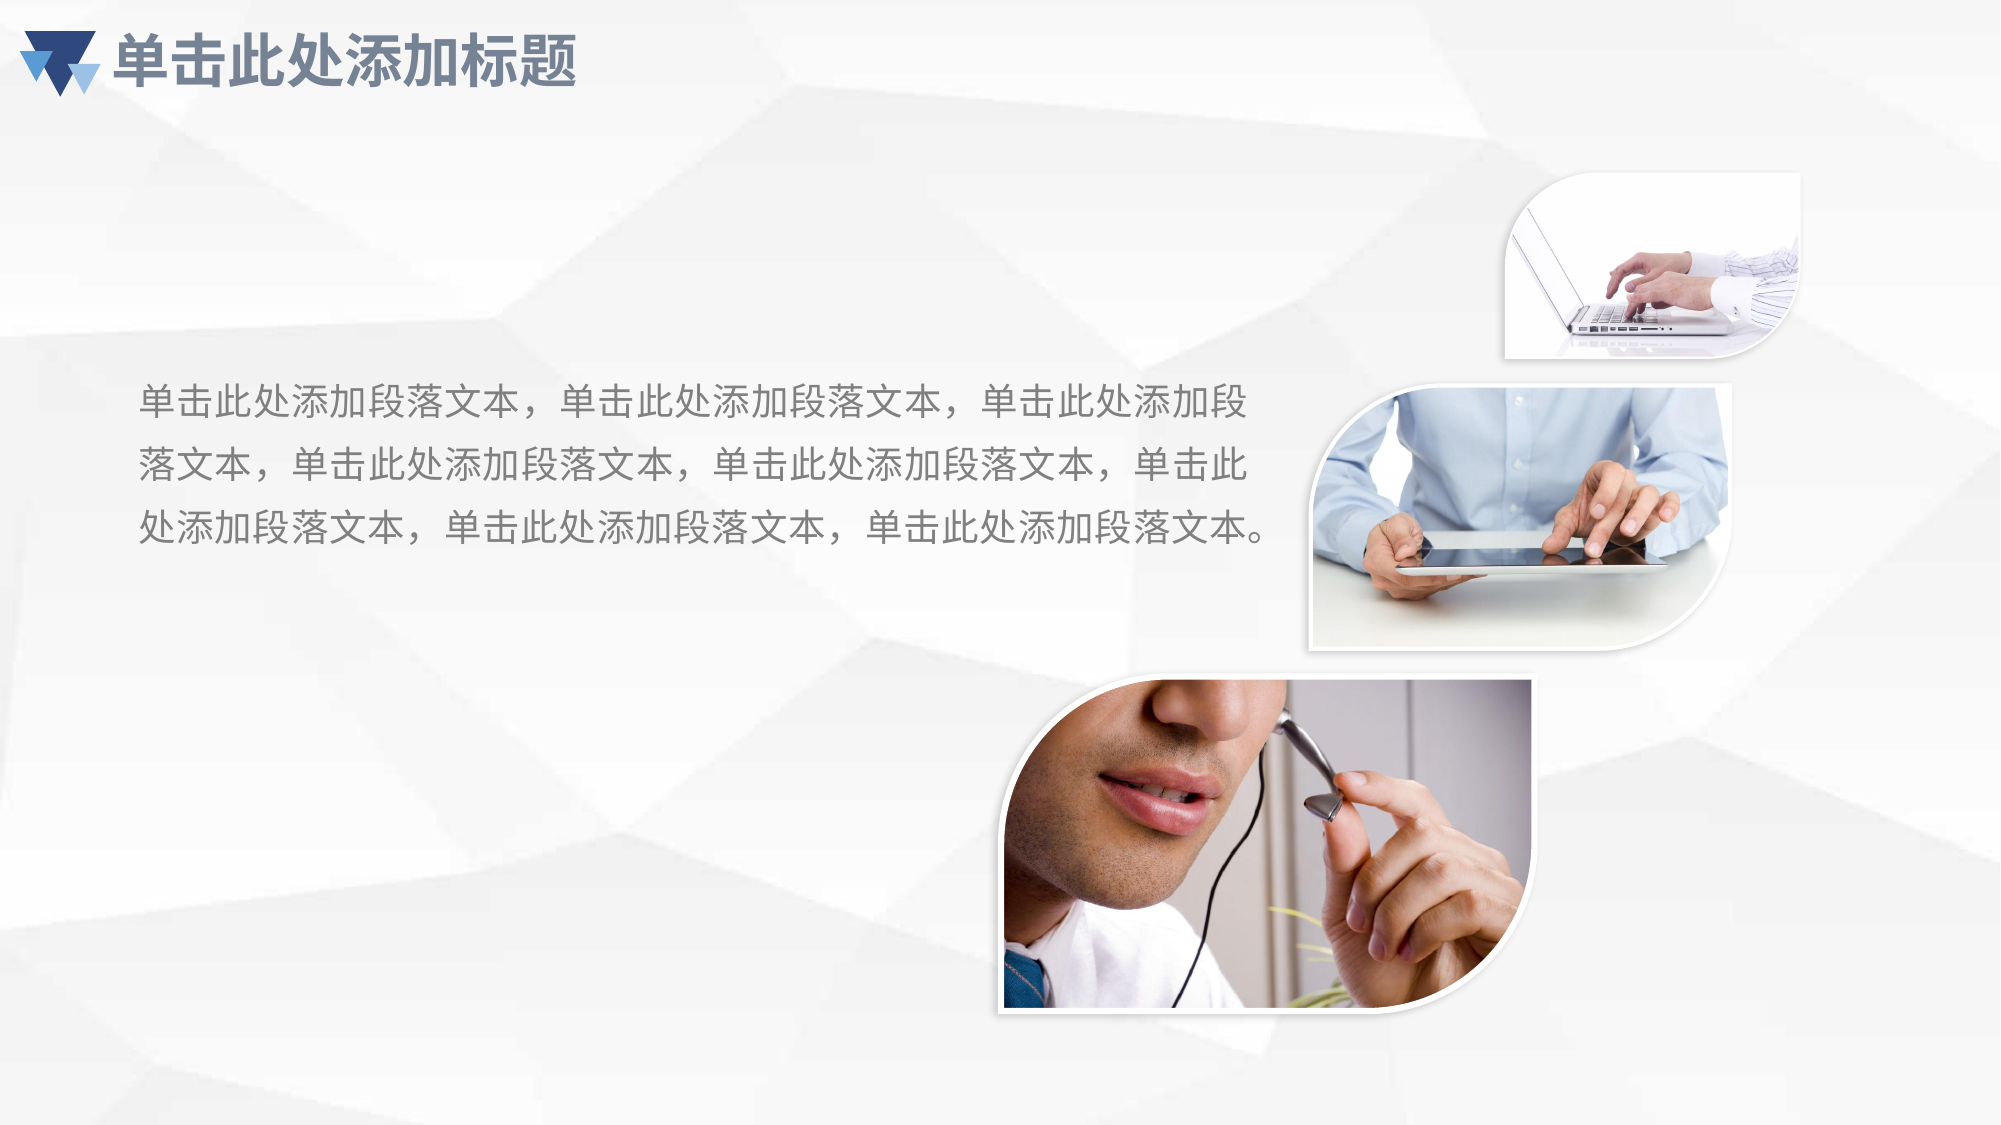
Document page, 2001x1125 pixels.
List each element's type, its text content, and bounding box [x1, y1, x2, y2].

text_box 单击此处添加段落文本，单击此处添加段落文本，单击此处添加段落文本，单击此处添加段落文本，单击此处添加段落文本，单击此处添加段落文本，单击此处添加段落文本，单击此处添加段落文本。 [118, 349, 1268, 787]
text_box [1000, 675, 1536, 1013]
picture [0, 0, 2001, 1125]
text_box [1504, 172, 1801, 359]
text_box [1309, 384, 1732, 650]
